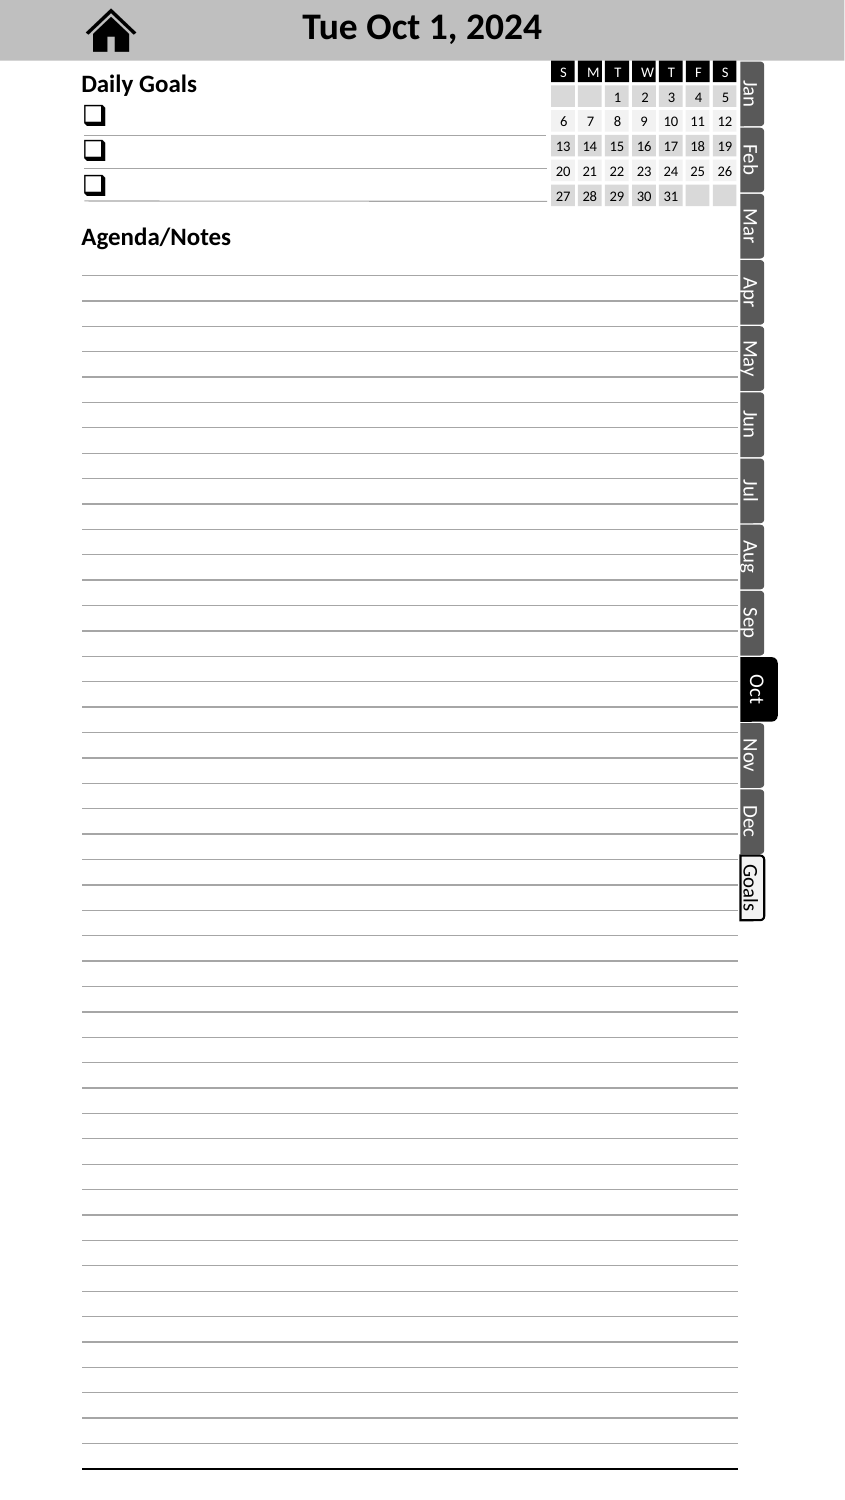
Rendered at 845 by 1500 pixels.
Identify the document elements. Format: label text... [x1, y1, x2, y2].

list Tue Oct 1, 2024 [190, 0, 655, 61]
picture [82, 1, 140, 59]
